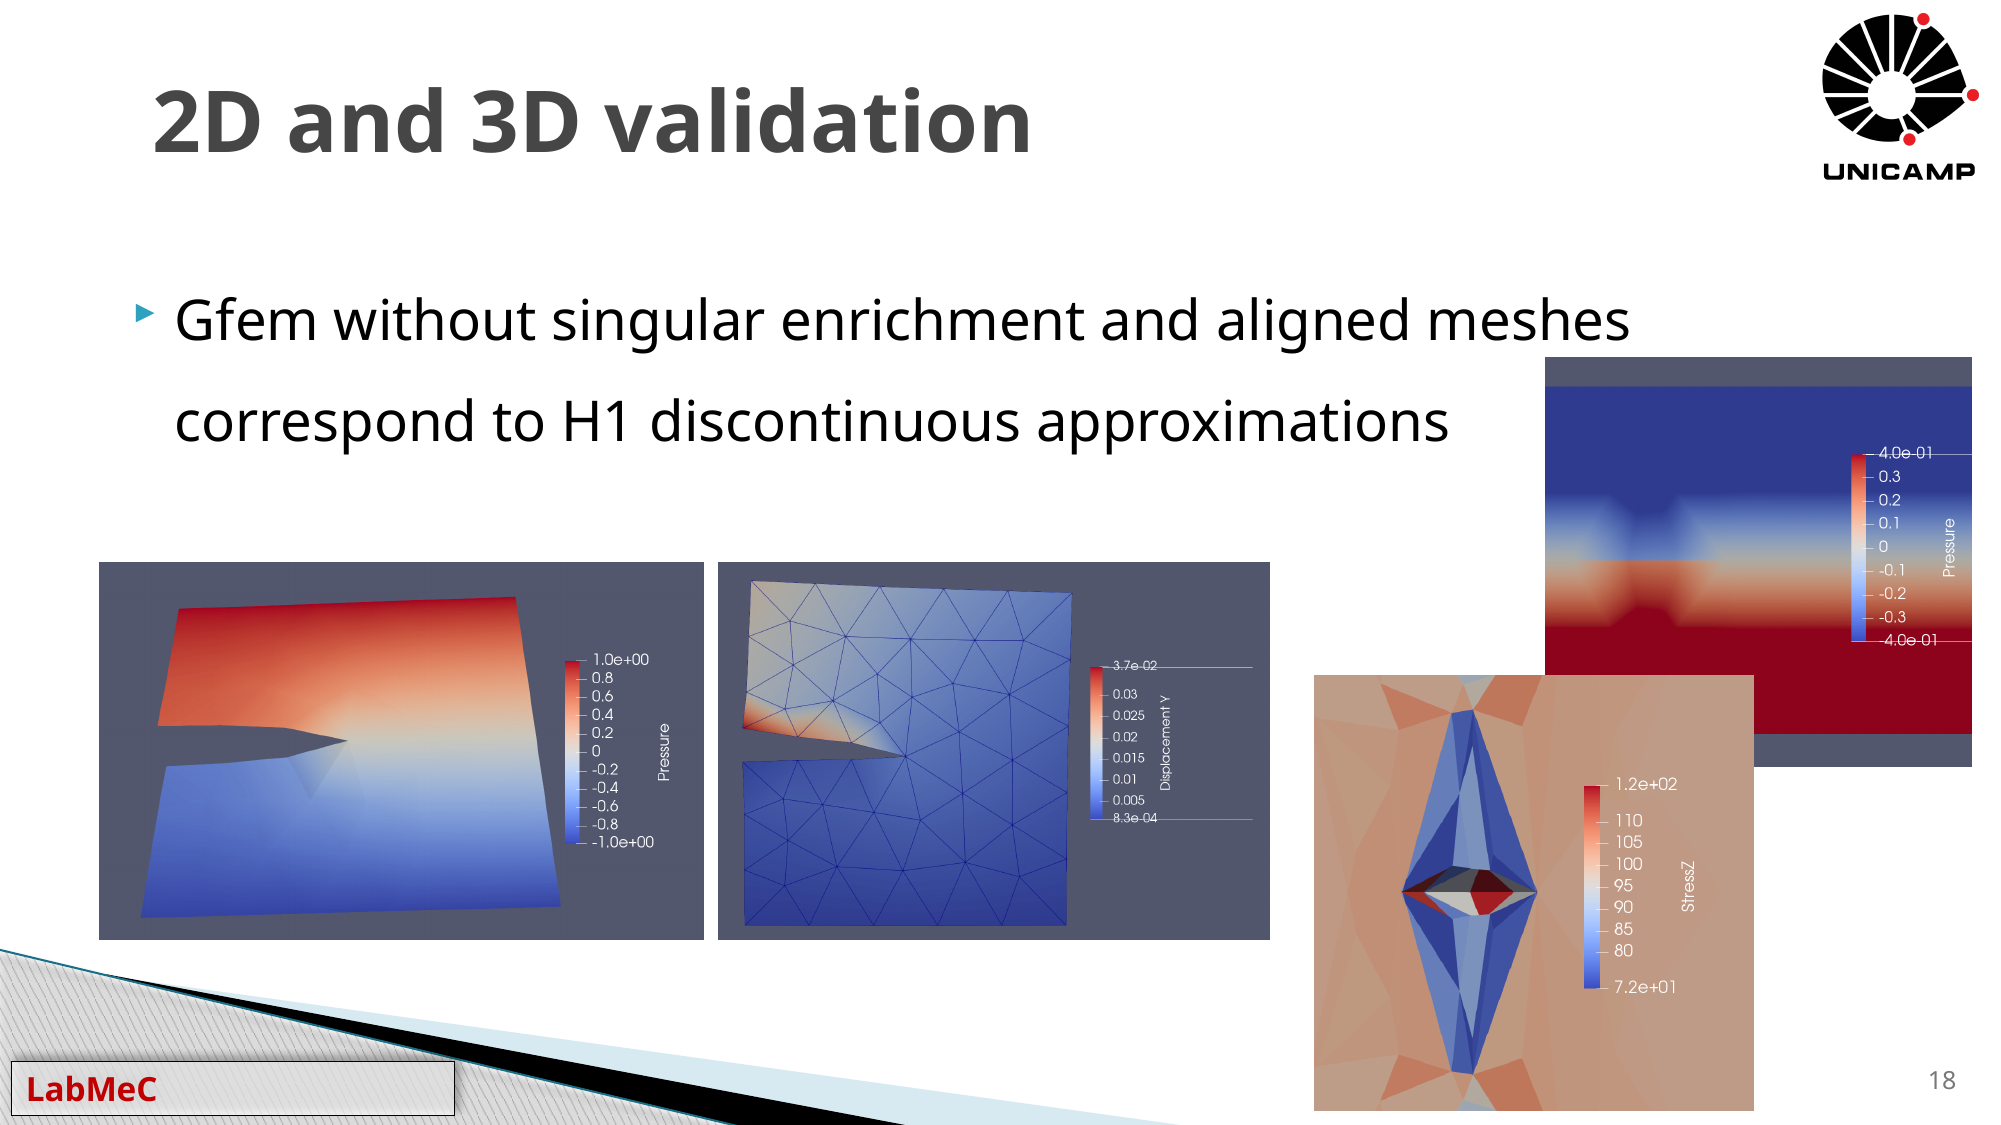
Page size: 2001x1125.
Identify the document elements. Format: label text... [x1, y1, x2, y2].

slide_number 18 [1891, 1051, 1972, 1112]
list Gfem without singular enrichment and aligned meshes correspond to H1 discontinuous approximations [99, 243, 1900, 986]
picture [1314, 357, 1972, 1112]
title 2D and 3D validation [137, 59, 1863, 278]
picture [99, 562, 704, 940]
picture [718, 562, 1271, 940]
picture [1822, 13, 1979, 180]
